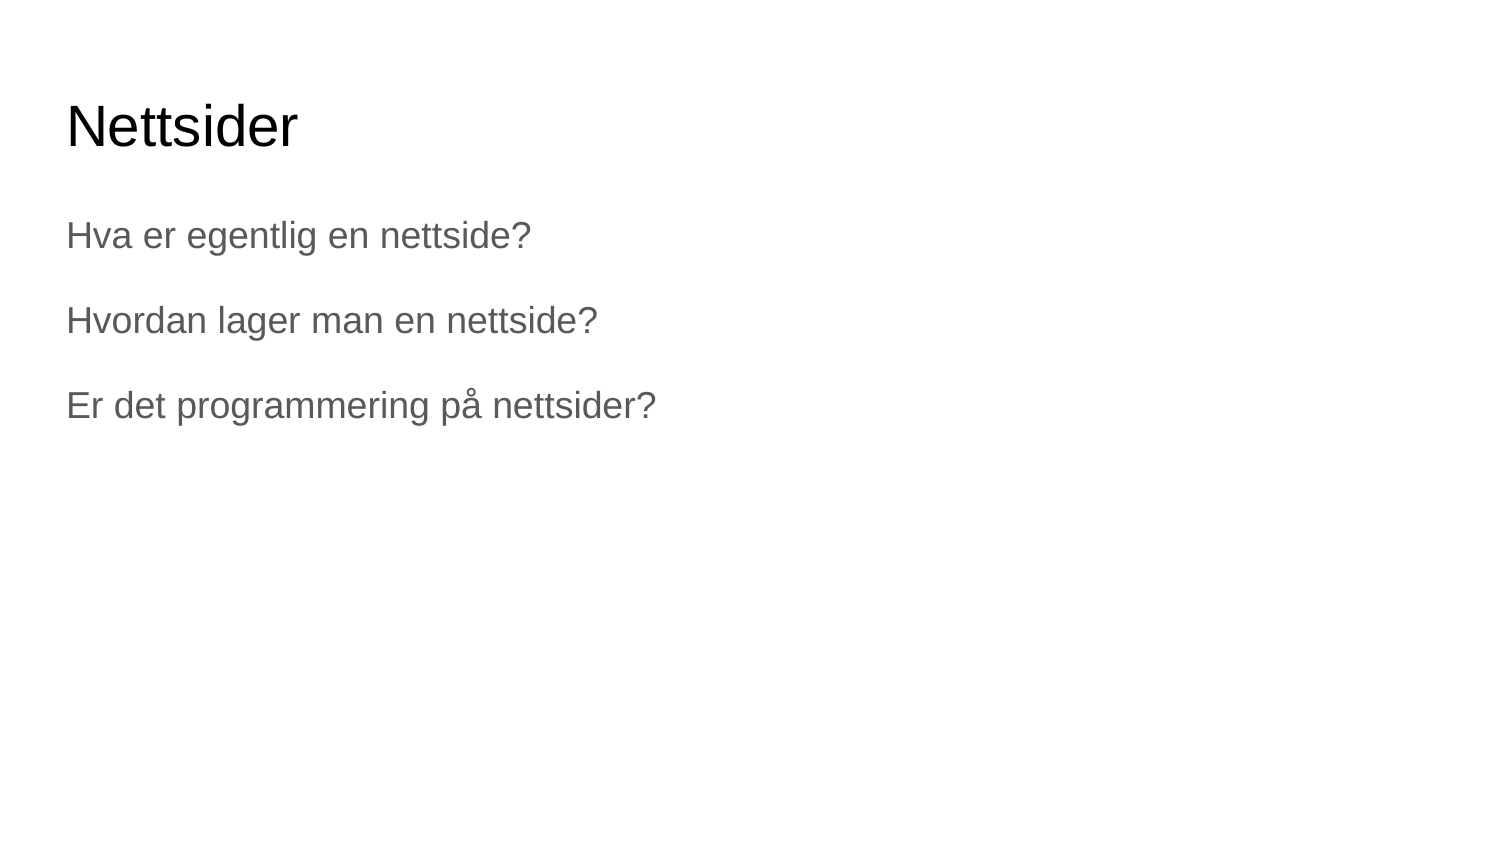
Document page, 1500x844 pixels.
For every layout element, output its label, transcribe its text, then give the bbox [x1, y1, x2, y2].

title Nettsider [51, 72, 1449, 167]
list Hva er egentlig en nettside? Hvordan lager man en nettside? Er det programmering på nettsider? [51, 189, 1449, 750]
